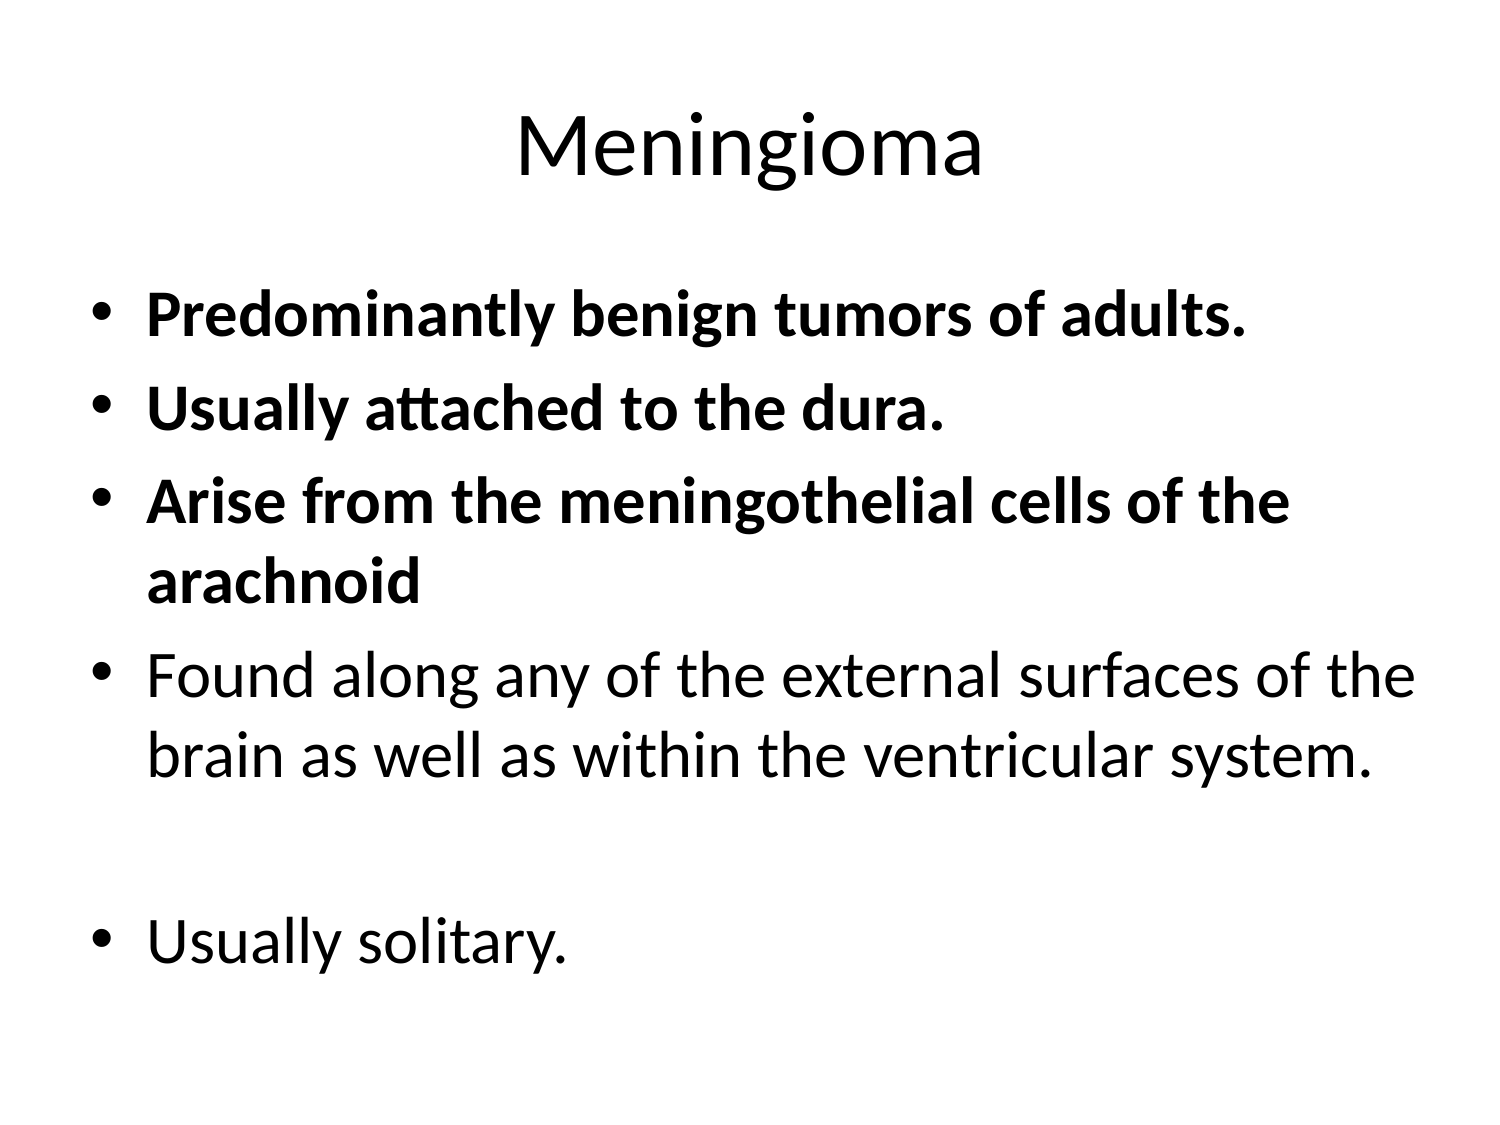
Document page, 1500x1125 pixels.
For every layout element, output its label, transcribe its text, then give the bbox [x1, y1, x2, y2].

list Predominantly benign tumors of adults. Usually attached to the dura. Arise from the meningothelial cells of the arachnoid Found along any of the external surfaces of the brain as well as within the ventricular system. Usually solitary. [75, 262, 1500, 1050]
title Meningioma [75, 45, 1425, 233]
